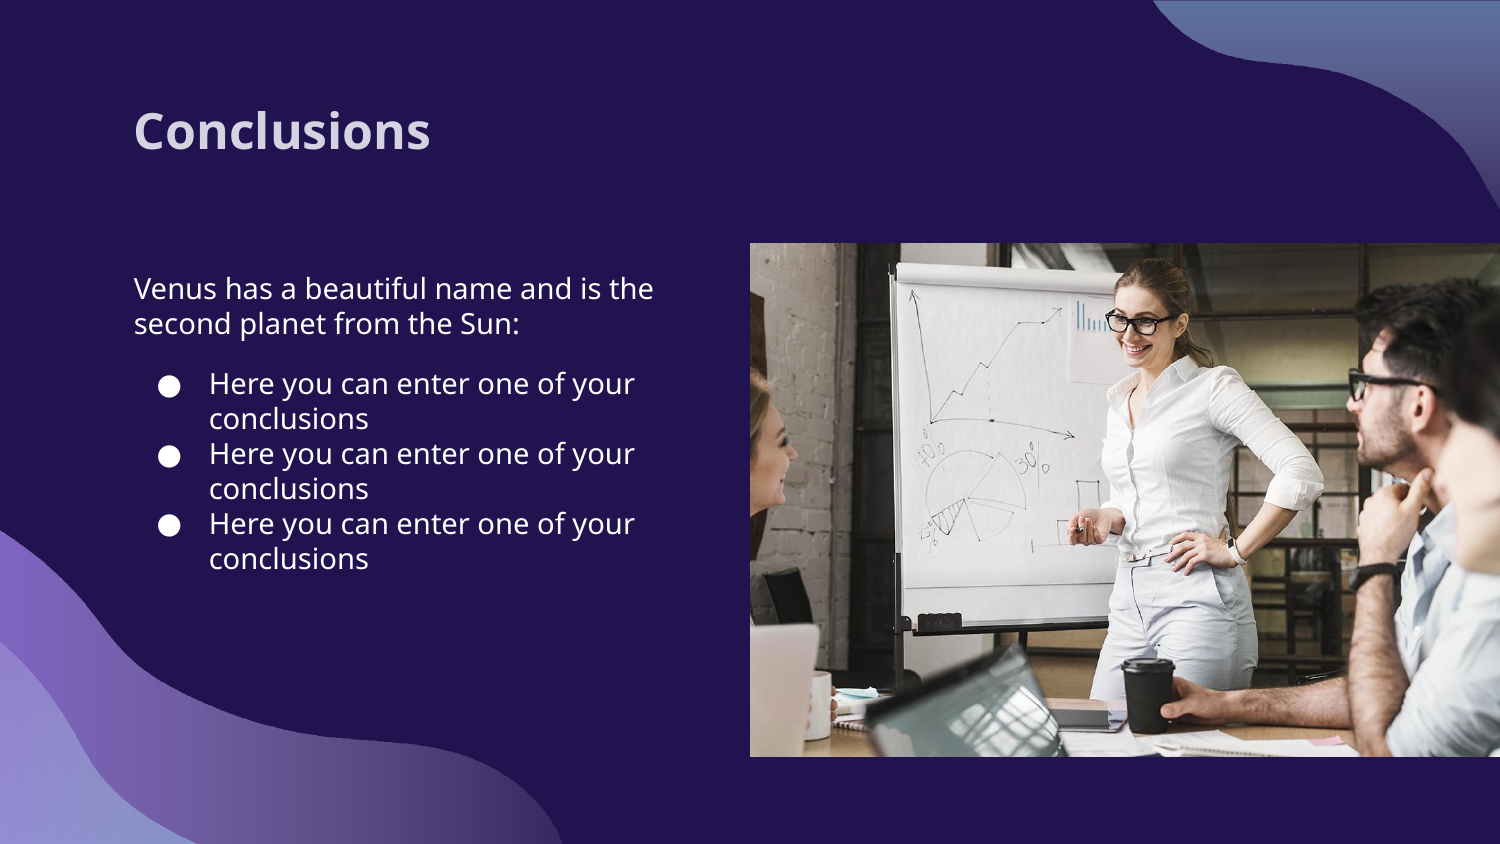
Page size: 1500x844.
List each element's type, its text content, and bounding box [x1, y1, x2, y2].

picture [749, 243, 1500, 757]
title Conclusions [118, 88, 1382, 171]
subtitle Venus has a beautiful name and is the second planet from the Sun: Here you can enter one of your conclusions Here you can enter one of your conclusions Here you can enter one of your conclusions [118, 255, 683, 653]
